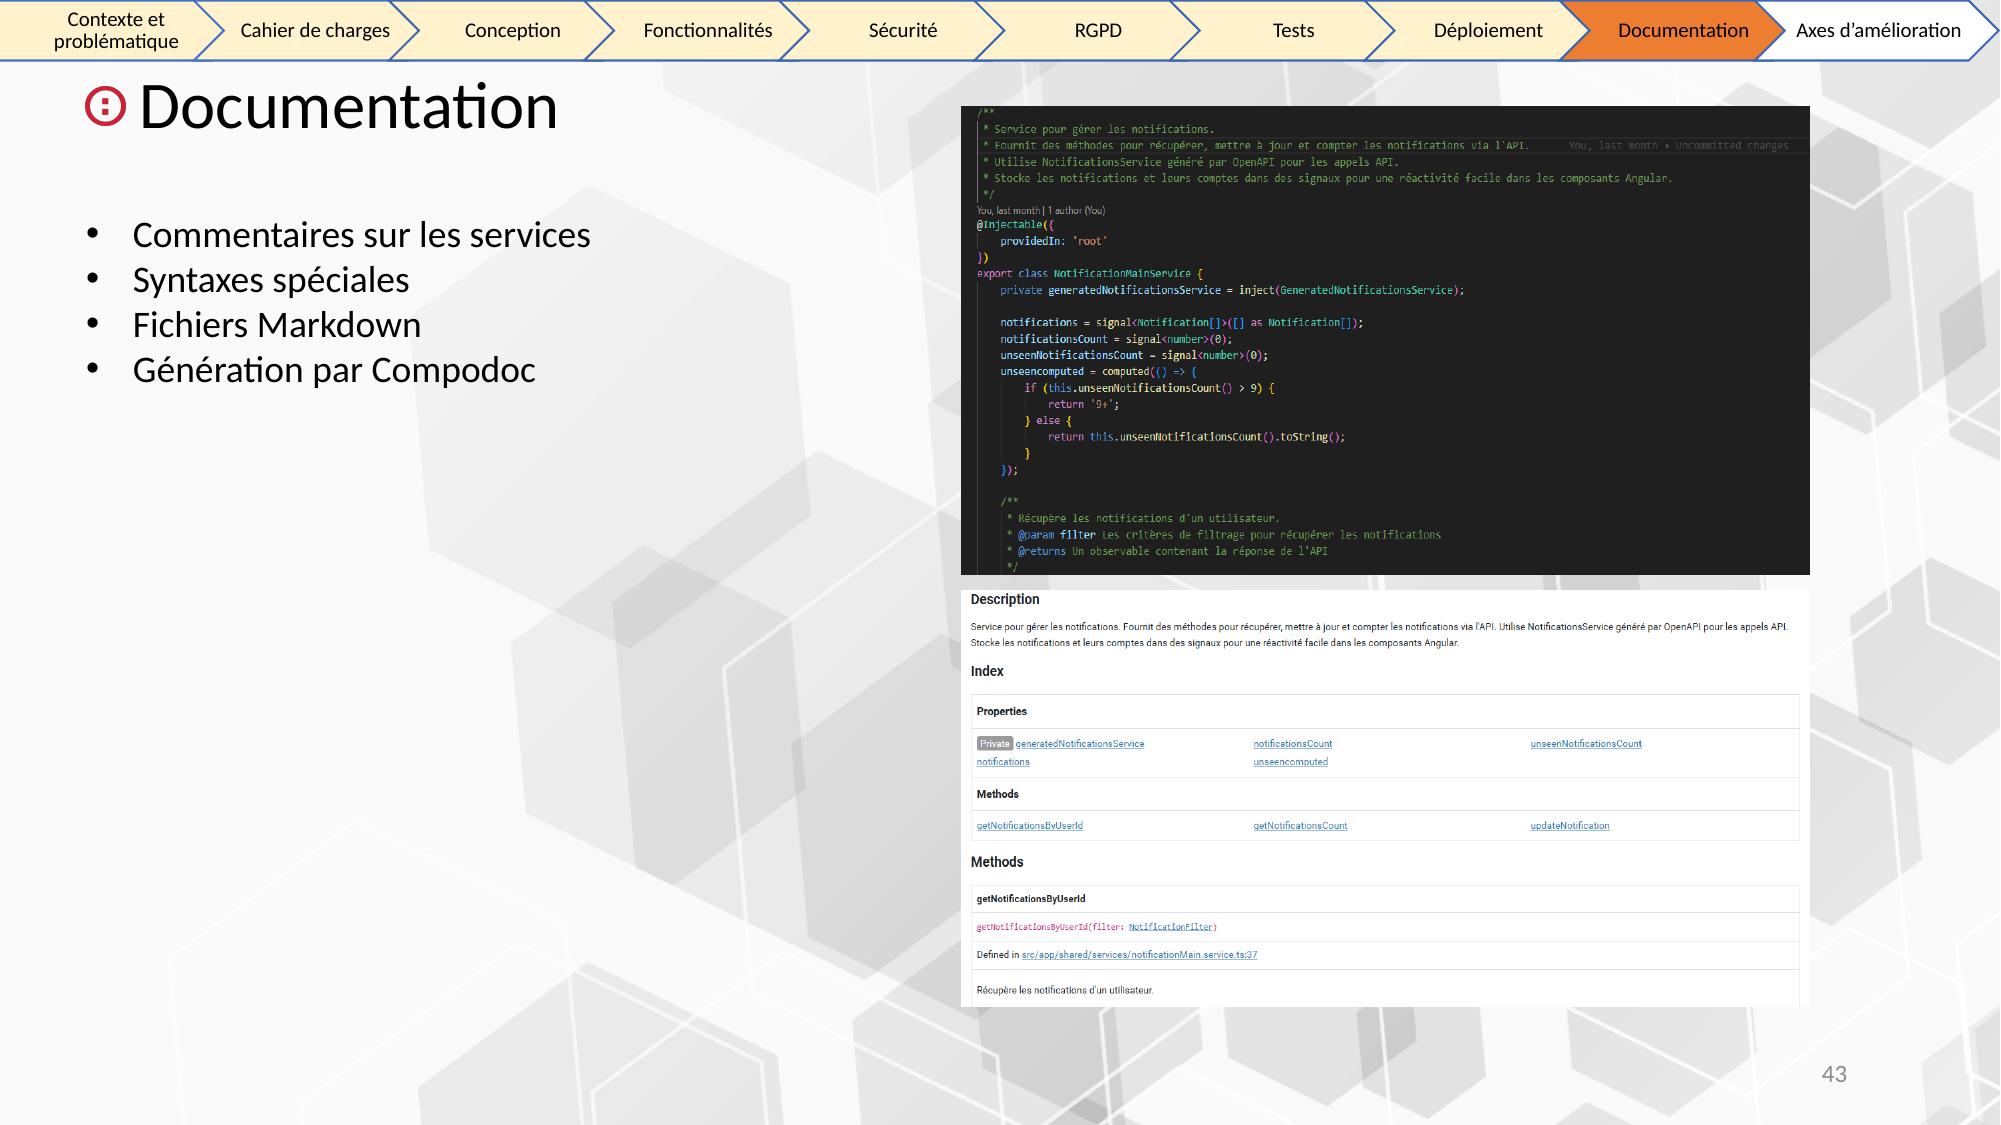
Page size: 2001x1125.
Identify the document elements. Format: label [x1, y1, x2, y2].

picture [0, 0, 2000, 1125]
text_box [0, 0, 1999, 61]
